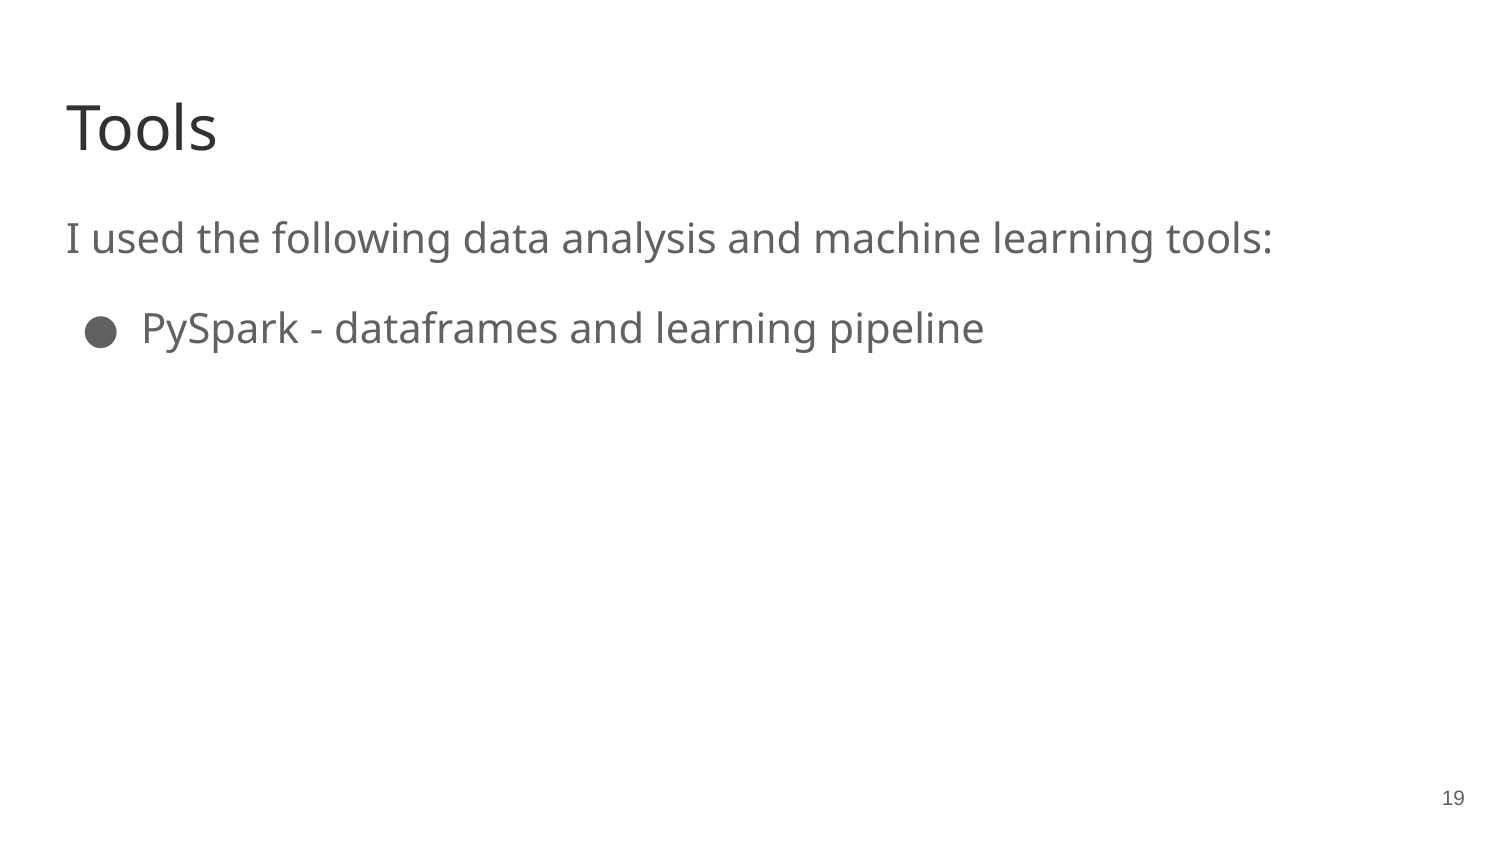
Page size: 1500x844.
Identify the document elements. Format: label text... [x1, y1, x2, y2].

title Tools [51, 72, 1449, 167]
list I used the following data analysis and machine learning tools: PySpark - dataframes and learning pipeline [51, 189, 1449, 750]
slide_number ‹#› [1389, 764, 1480, 830]
